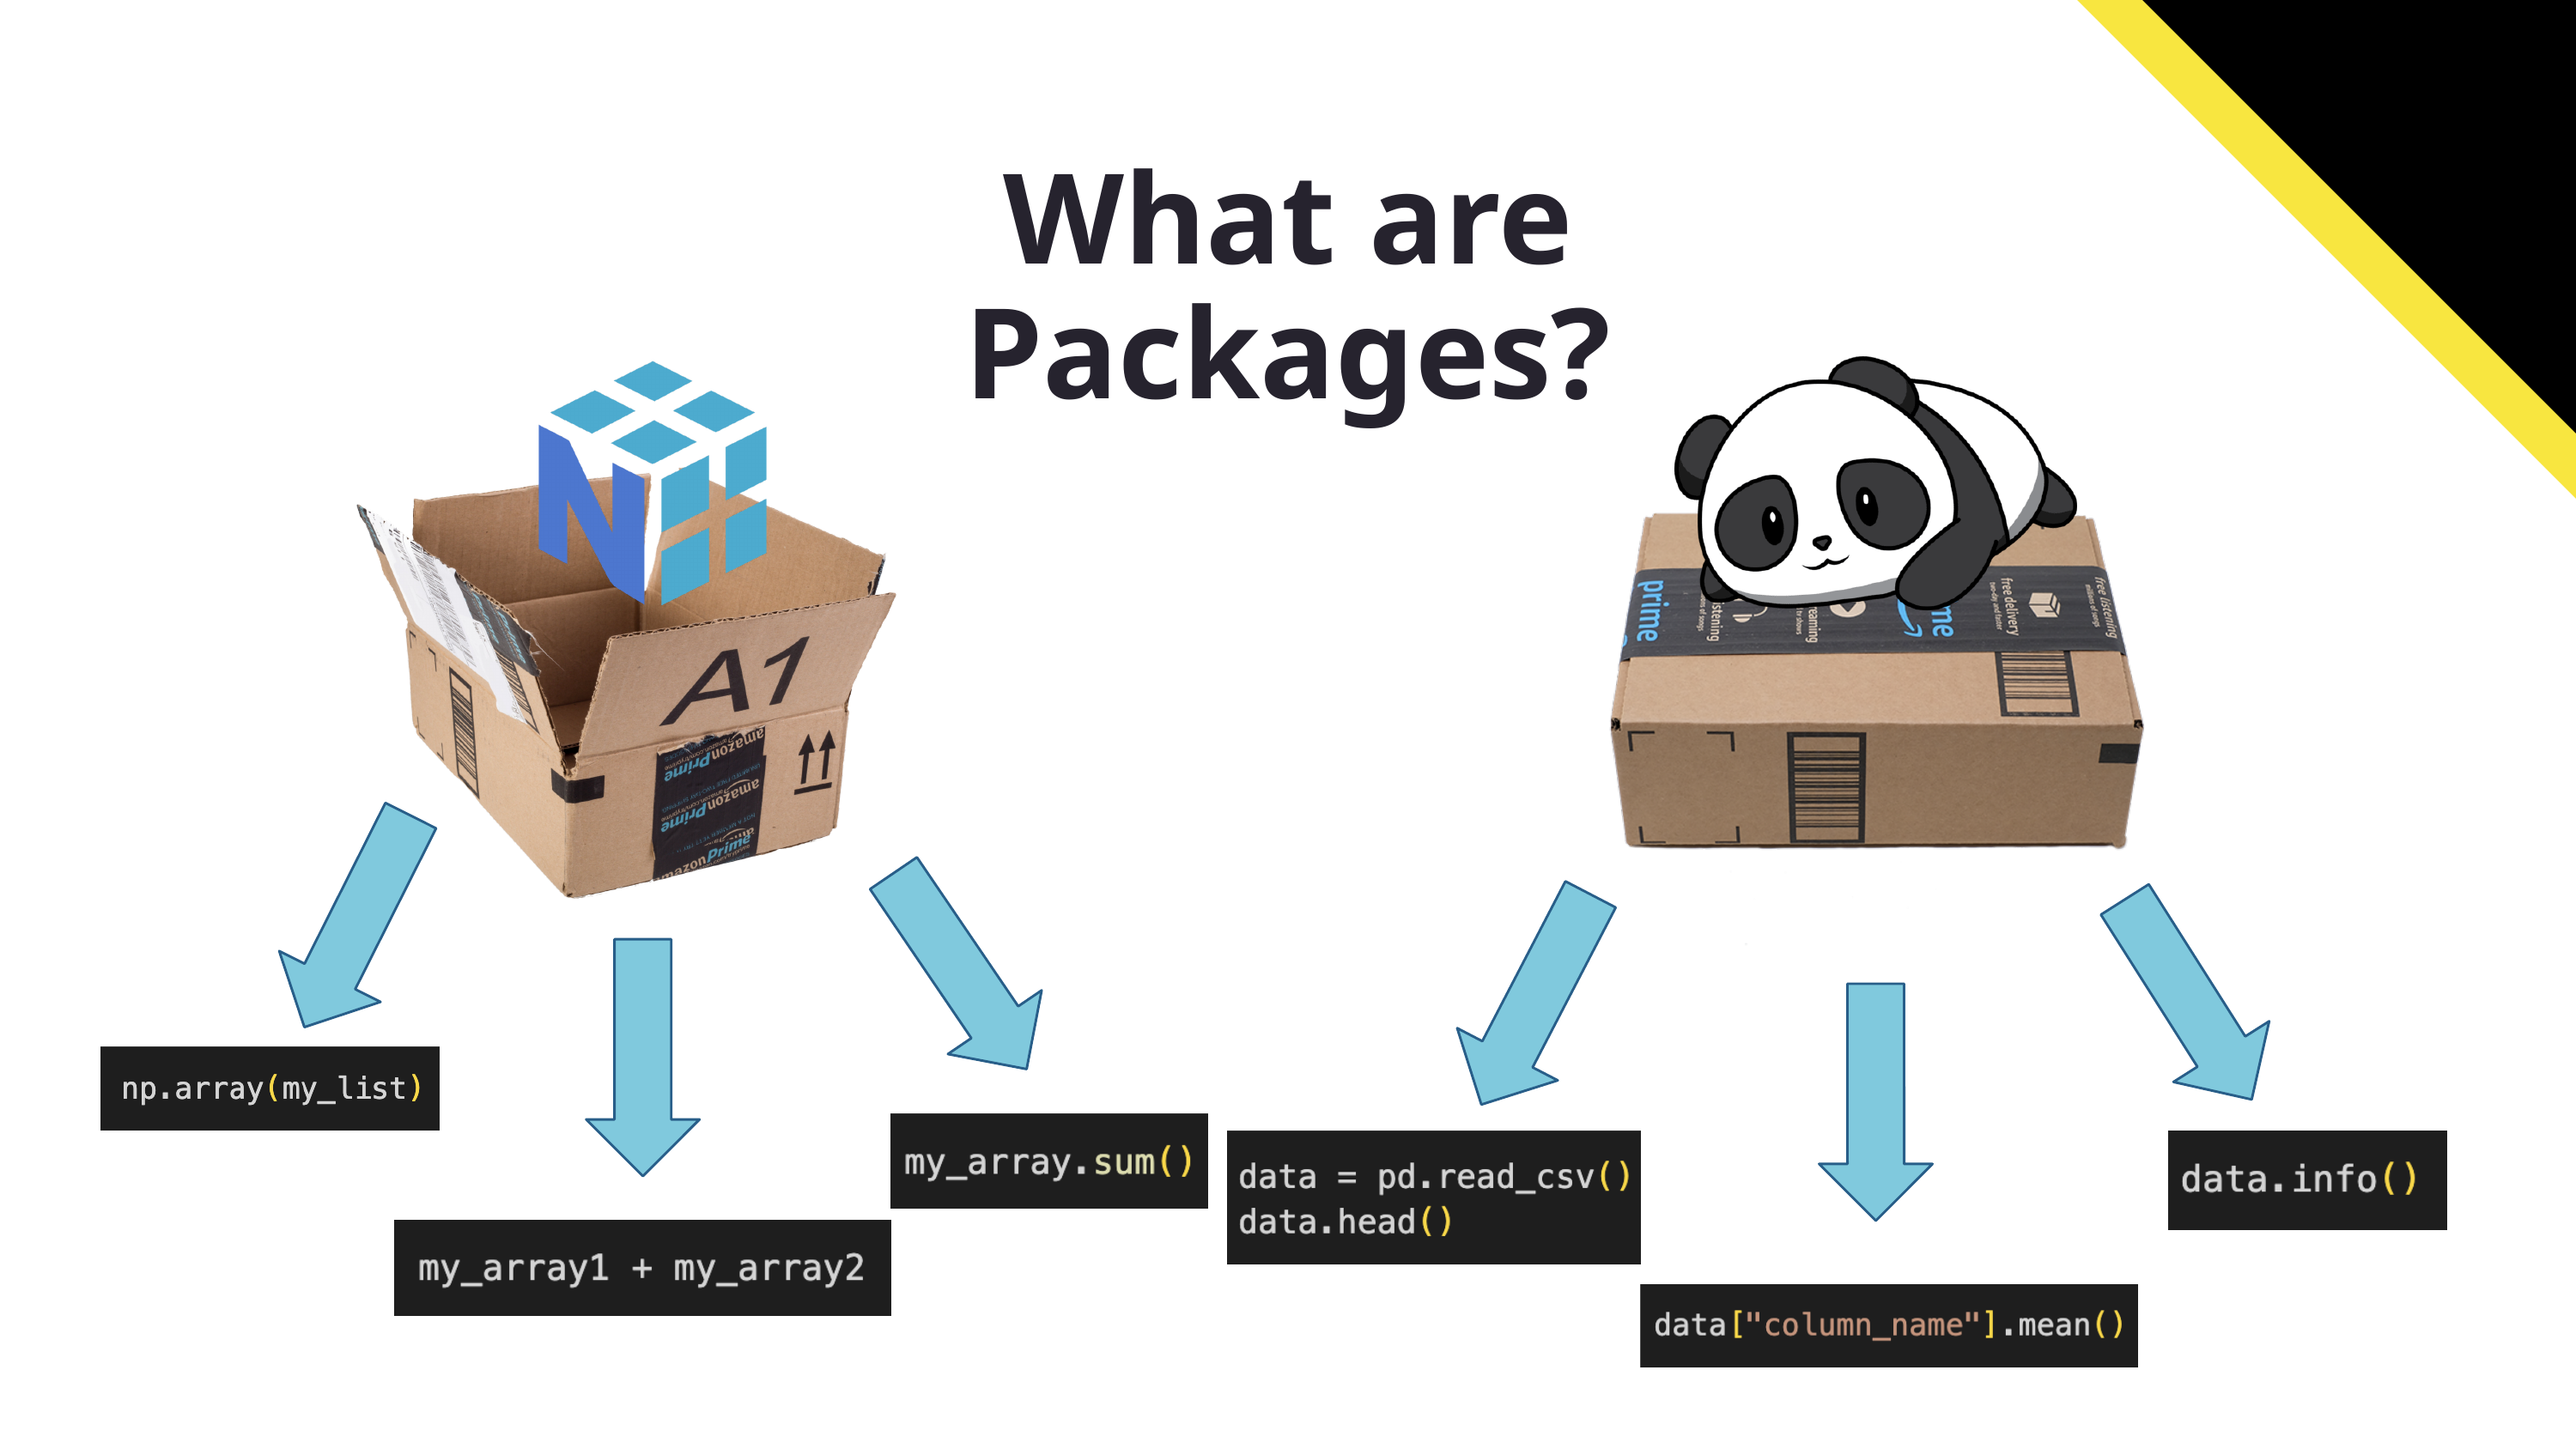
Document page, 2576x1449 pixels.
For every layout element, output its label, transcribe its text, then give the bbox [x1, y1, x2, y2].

text_box [904, 940, 1042, 1070]
picture [253, 305, 1033, 934]
text_box [2156, 966, 2269, 1100]
picture [1227, 1130, 1642, 1264]
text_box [2202, 0, 2576, 325]
text_box [1819, 1002, 1933, 1221]
picture [1554, 352, 2197, 995]
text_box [2173, 0, 2576, 361]
text_box [279, 940, 381, 1028]
text_box [1457, 911, 1567, 1105]
picture [890, 1113, 1208, 1209]
picture [2168, 1130, 2447, 1231]
picture [100, 1046, 440, 1131]
text_box What are Packages? [760, 142, 1816, 440]
picture [1640, 1283, 2138, 1367]
text_box [586, 940, 700, 1177]
picture [394, 1220, 892, 1316]
